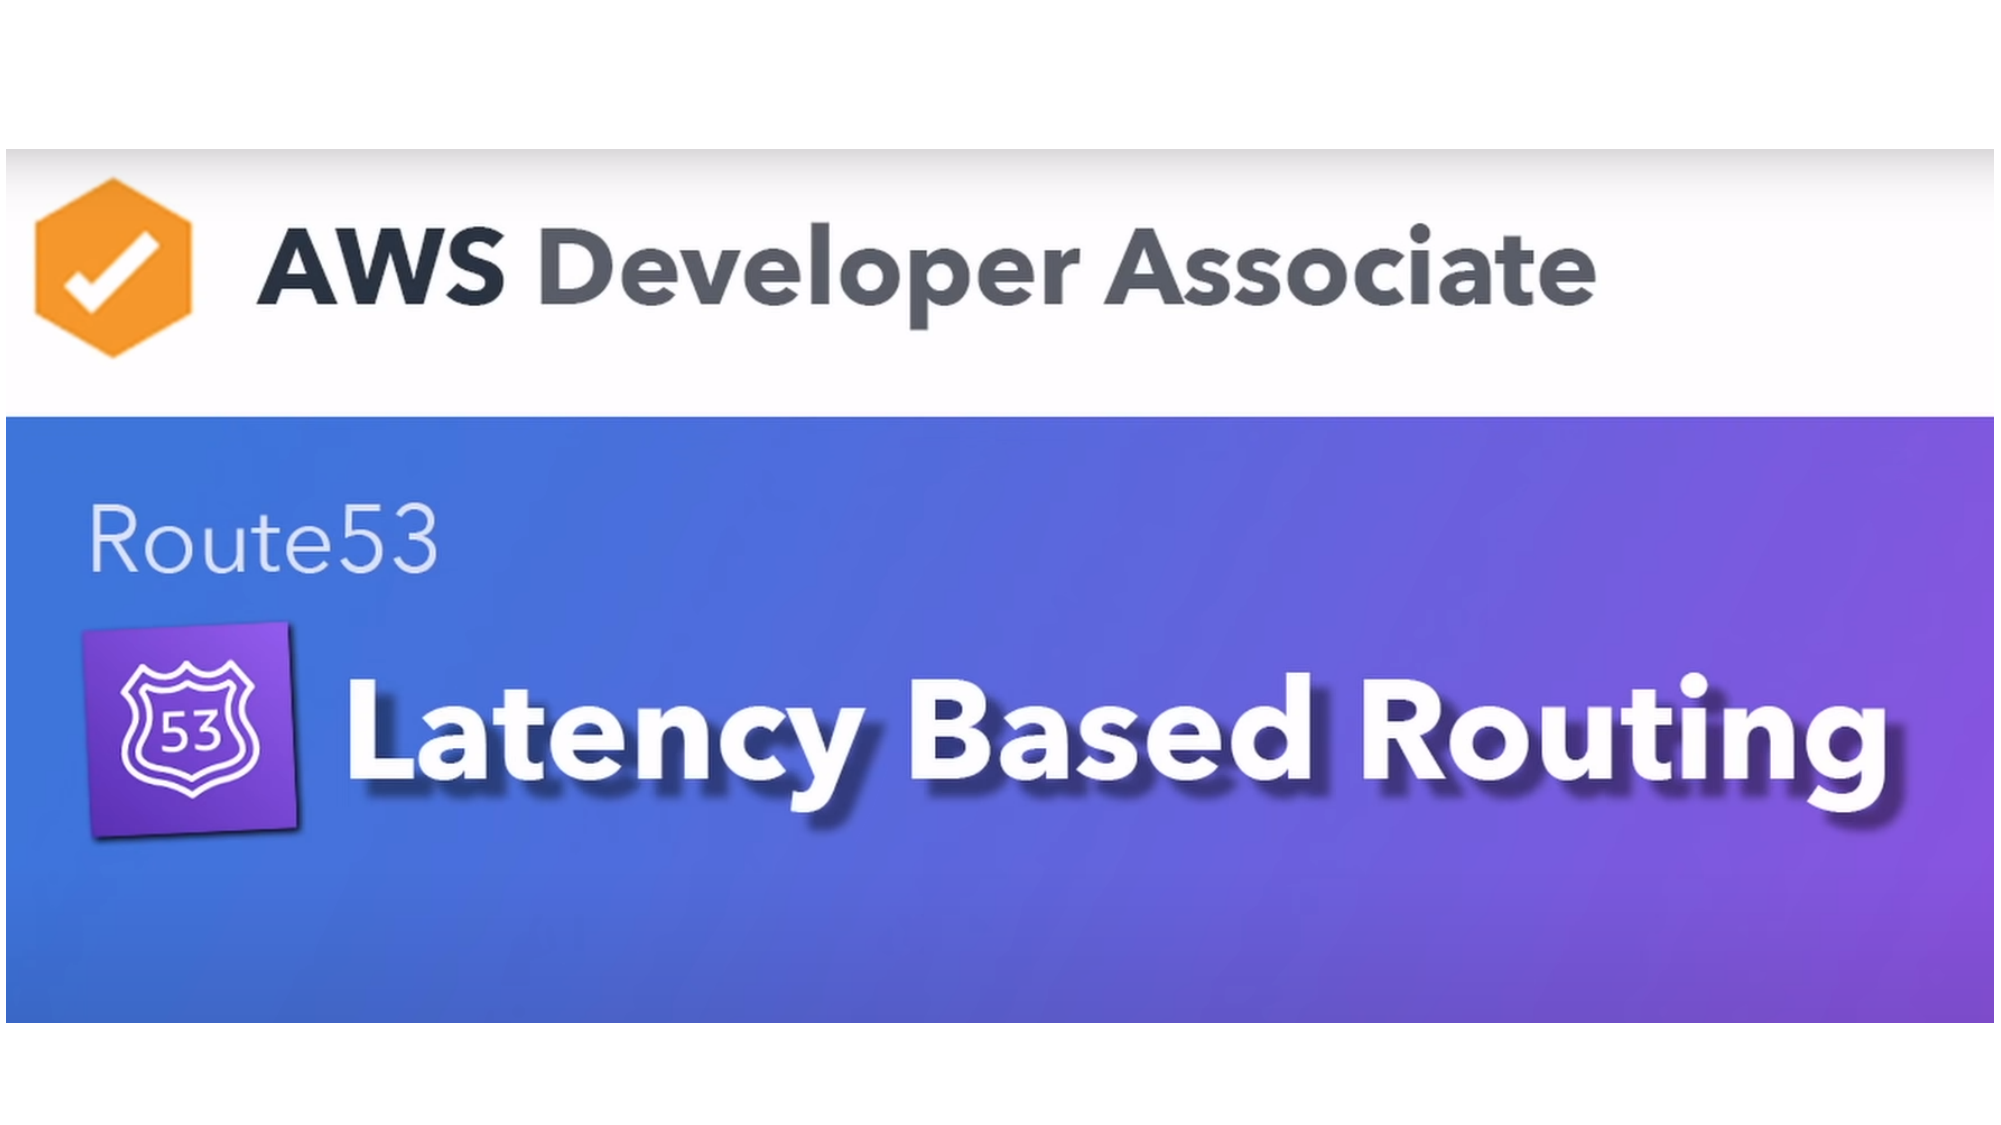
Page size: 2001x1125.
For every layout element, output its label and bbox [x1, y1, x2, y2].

picture [5, 149, 1994, 1023]
